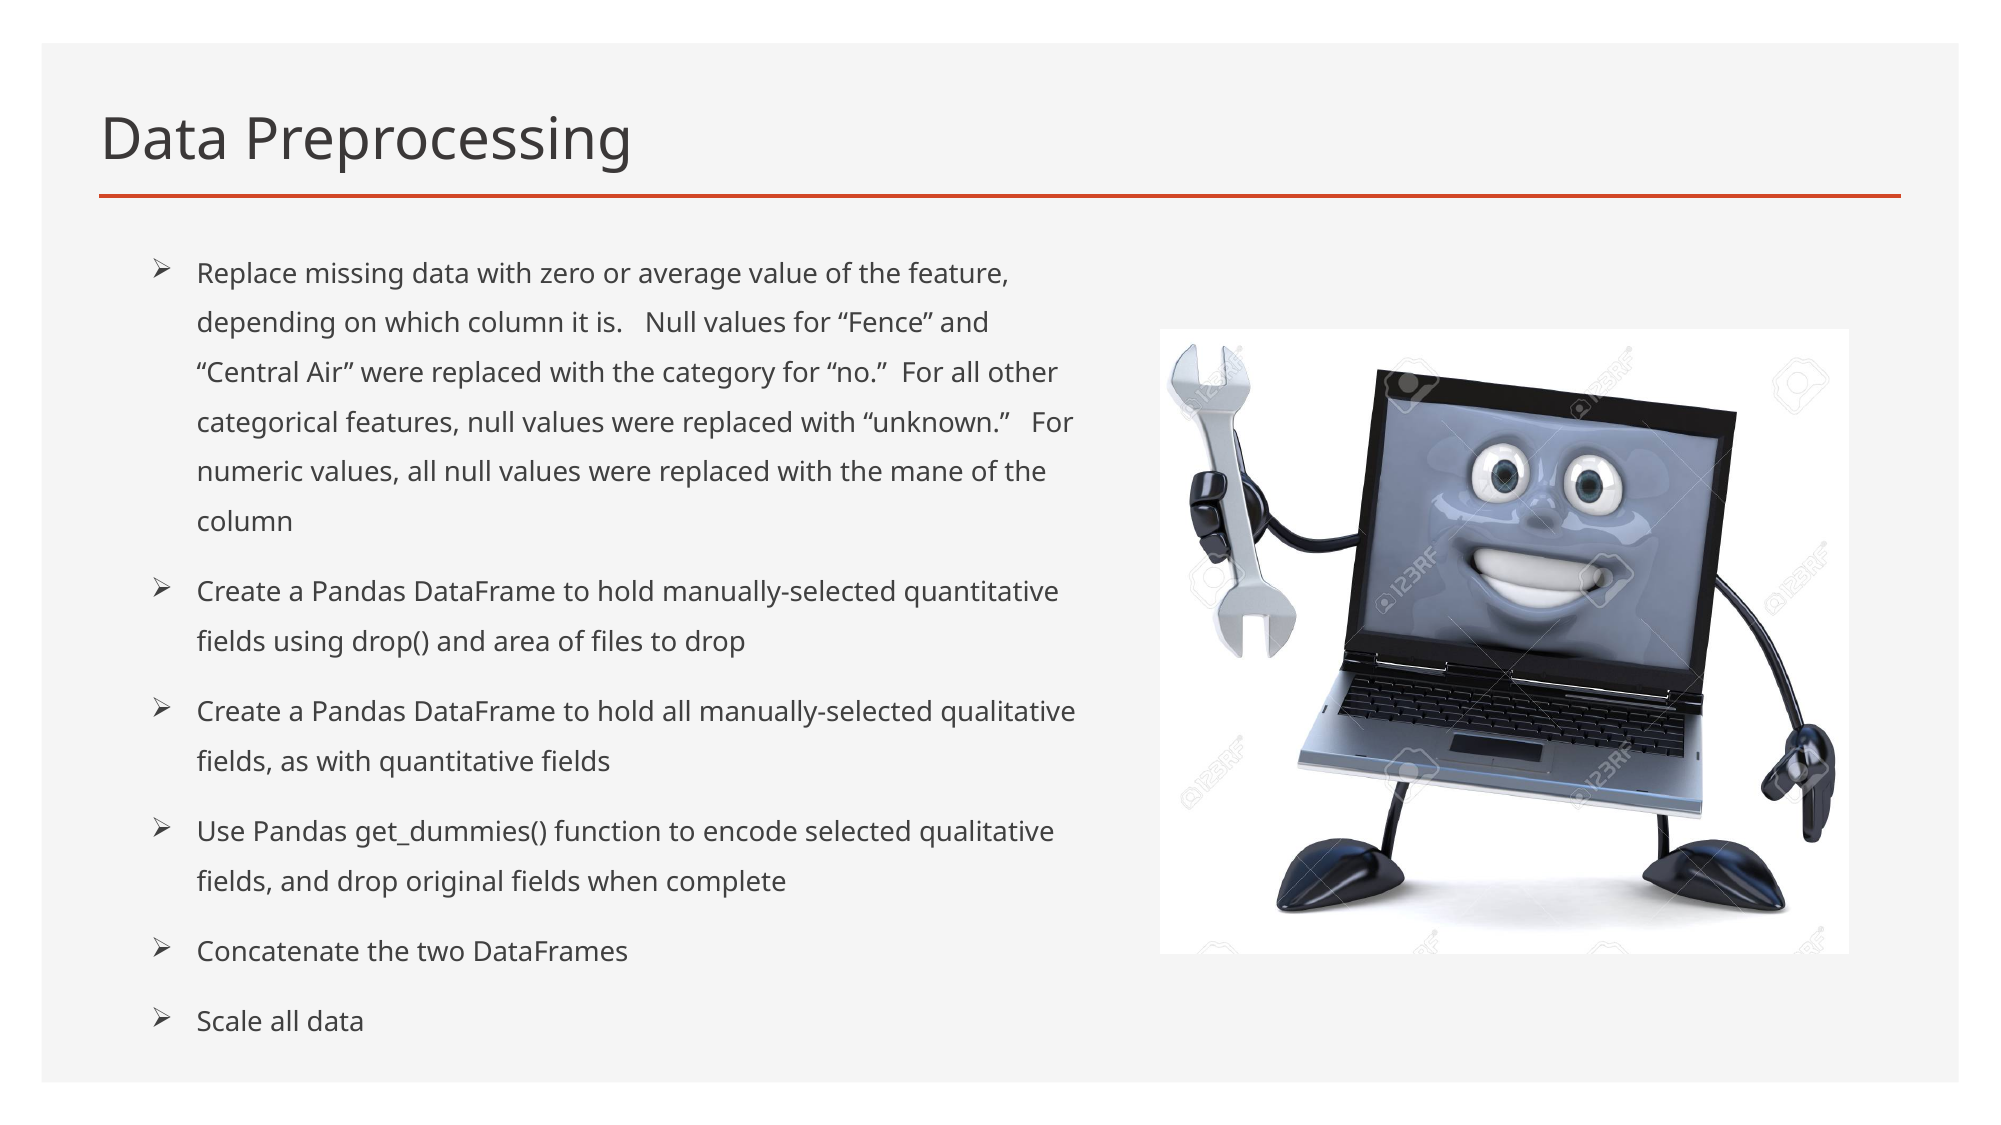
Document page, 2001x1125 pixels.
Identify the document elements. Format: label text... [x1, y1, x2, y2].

title Data Preprocessing [85, 73, 1214, 179]
list Replace missing data with zero or average value of the feature, depending on which column it is. Null values for “Fence” and “Central Air” were replaced with the category for “no.” For all other categorical features, null values were replaced with “unknown.” For numeric values, all null values were replaced with the mane of the column Create a Pandas DataFrame to hold manually-selected quantitative fields using drop() and area of files to drop Create a Pandas DataFrame to hold all manually-selected qualitative fields, as with quantitative fields Use Pandas get_dummies() function to encode selected qualitative fields, and drop original fields when complete Concatenate the two DataFrames Scale all data [135, 231, 1105, 1052]
picture [1160, 329, 1849, 954]
